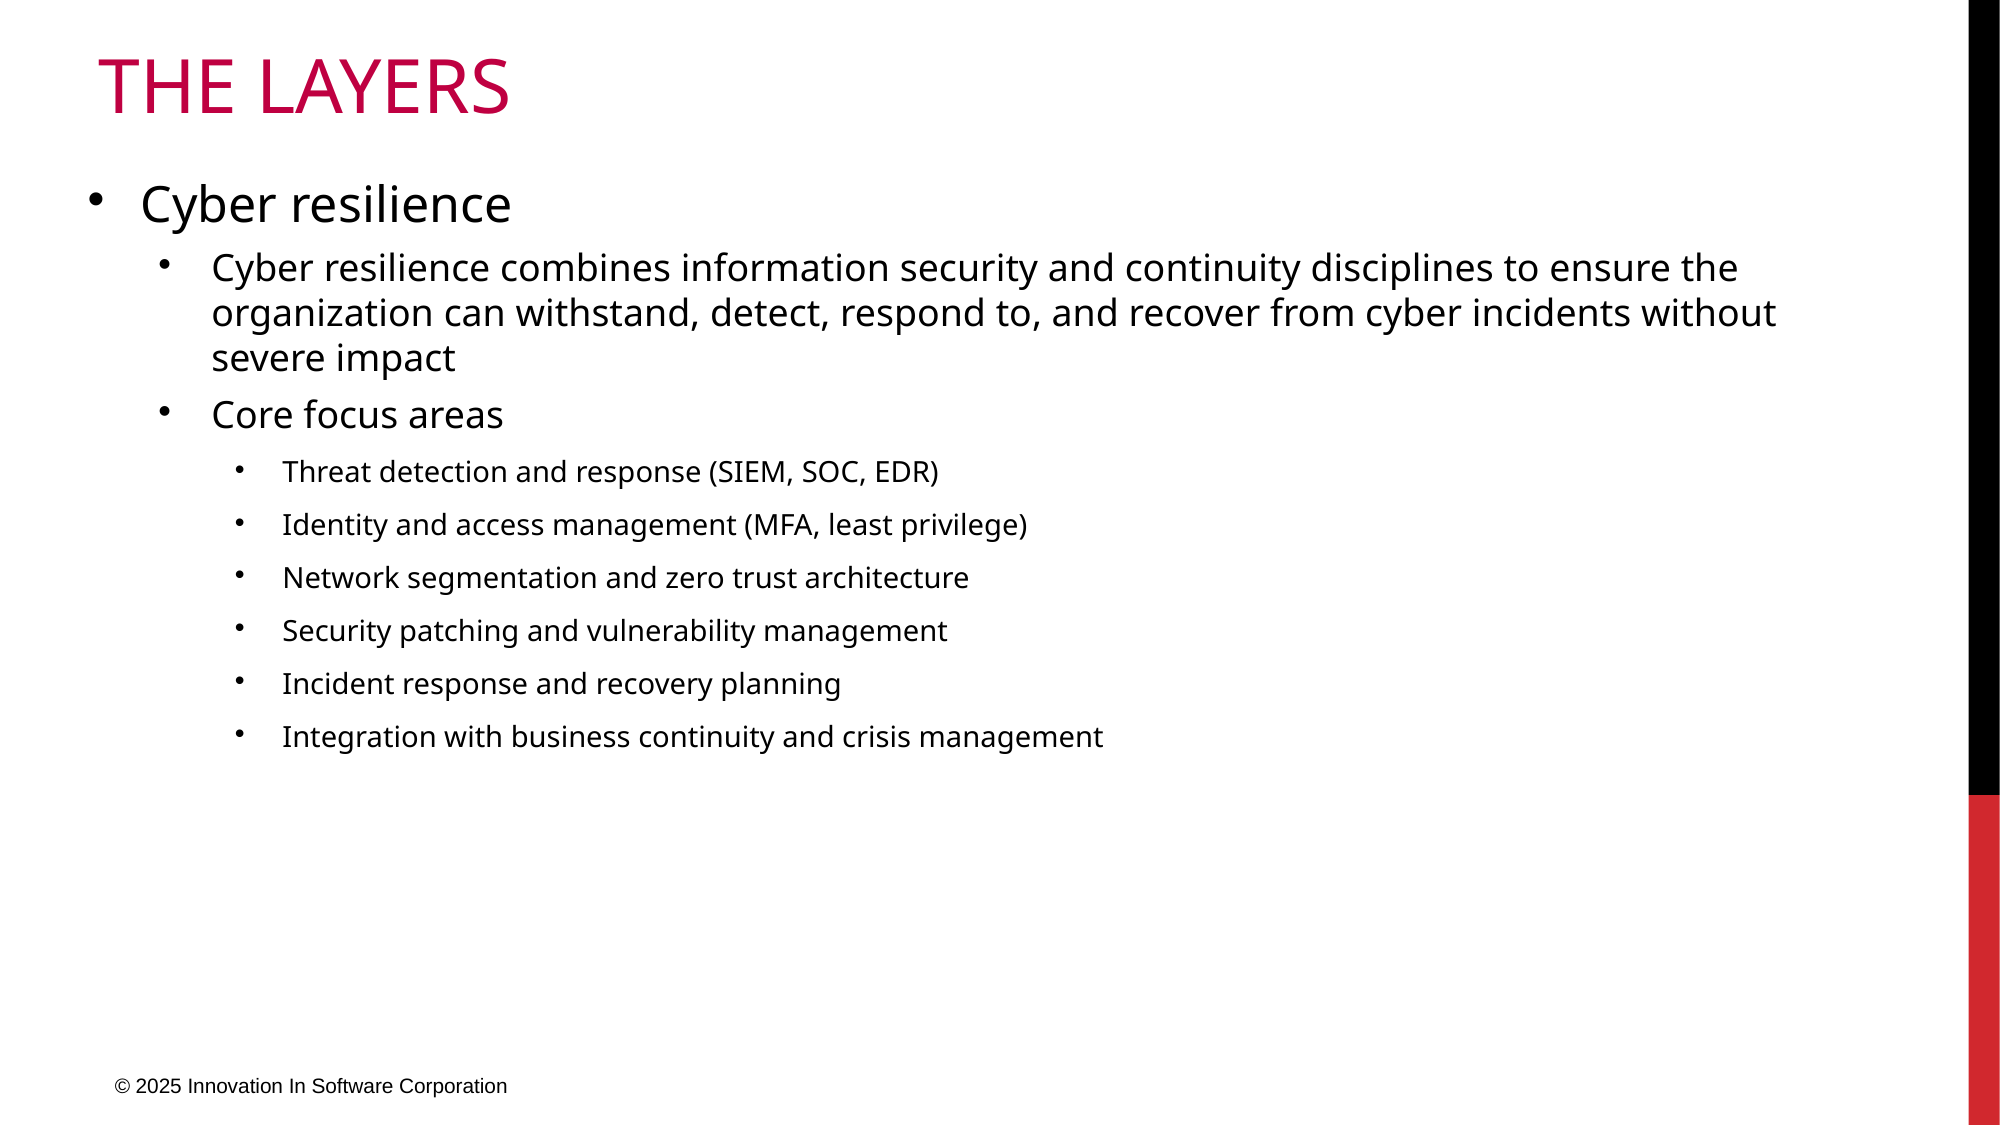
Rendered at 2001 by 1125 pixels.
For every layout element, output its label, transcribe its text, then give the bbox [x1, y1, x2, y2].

list Cyber resilience Cyber resilience combines information security and continuity disciplines to ensure the organization can withstand, detect, respond to, and recover from cyber incidents without severe impact Core focus areas Threat detection and response (SIEM, SOC, EDR) Identity and access management (MFA, least privilege) Network segmentation and zero trust architecture Security patching and vulnerability management Incident response and recovery planning Integration with business continuity and crisis management [69, 172, 1874, 1001]
footer © 2025 Innovation In Software Corporation [99, 1065, 850, 1112]
title The layers [98, 0, 1923, 186]
